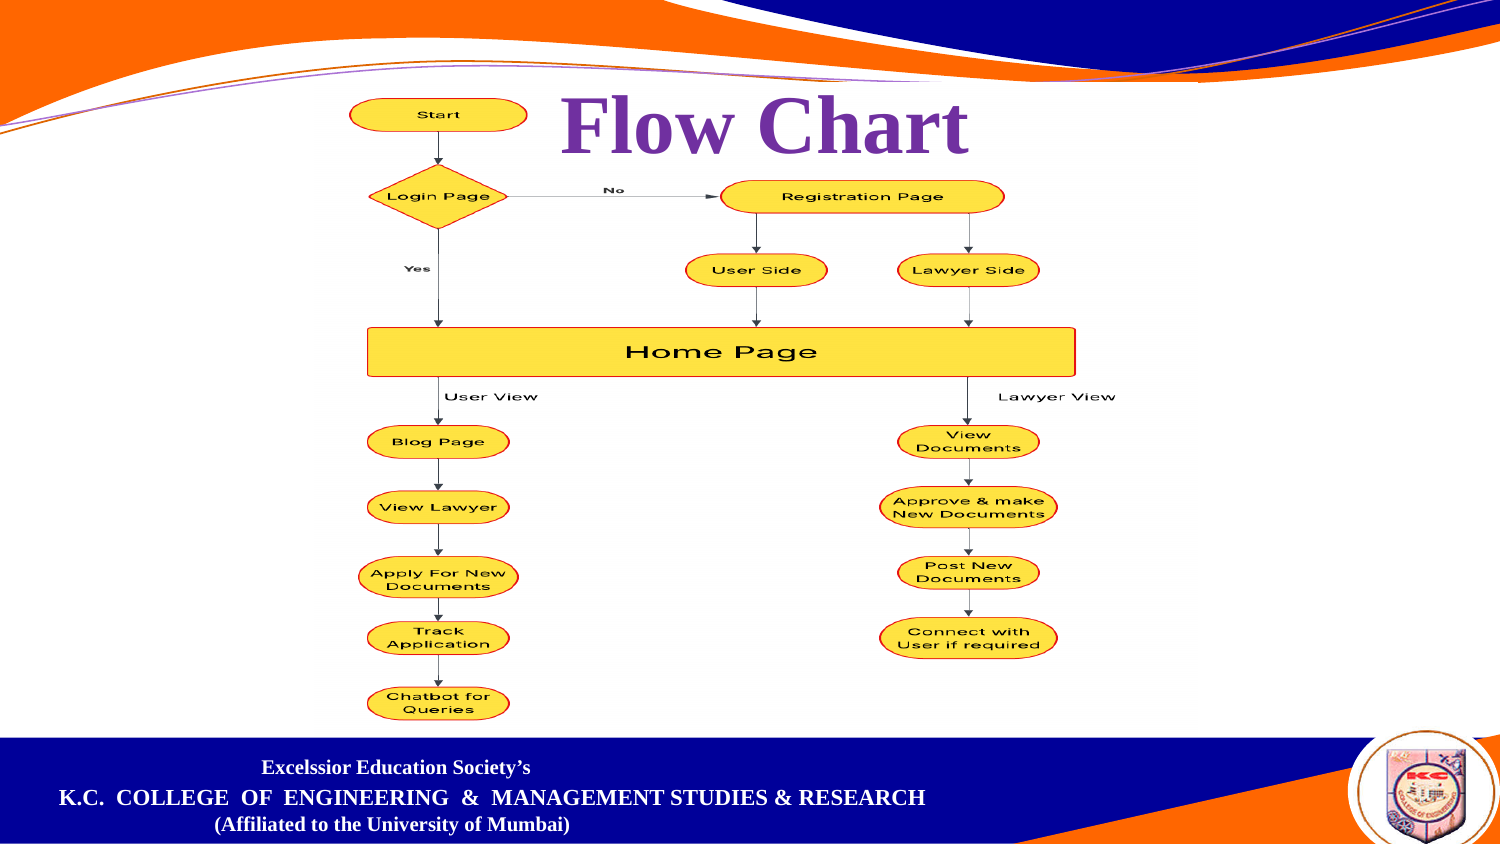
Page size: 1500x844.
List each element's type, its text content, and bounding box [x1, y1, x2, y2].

picture [1347, 721, 1500, 844]
text_box Flow Chart [545, 62, 1013, 81]
picture [314, 82, 1198, 736]
